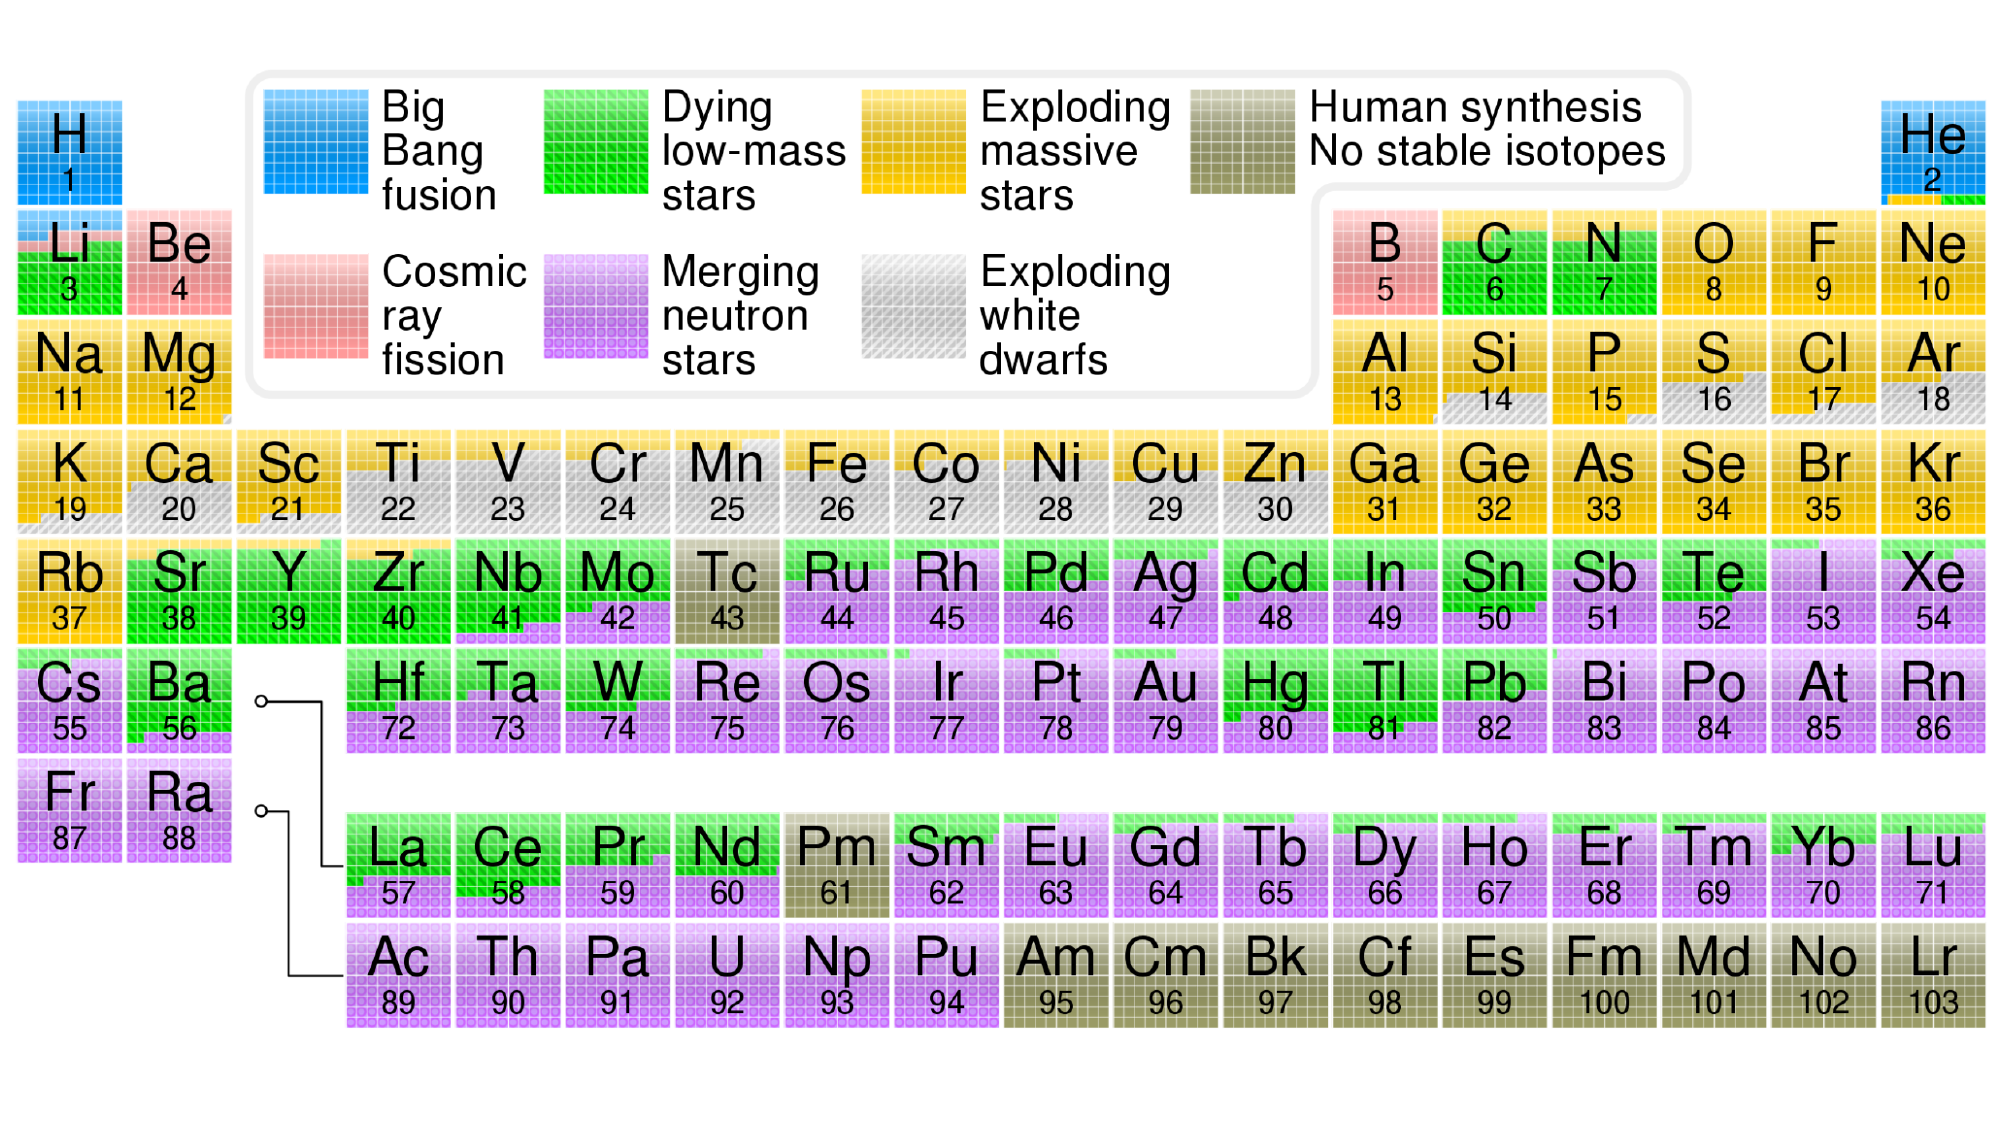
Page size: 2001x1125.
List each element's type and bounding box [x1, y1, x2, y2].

picture [7, 58, 1992, 1041]
